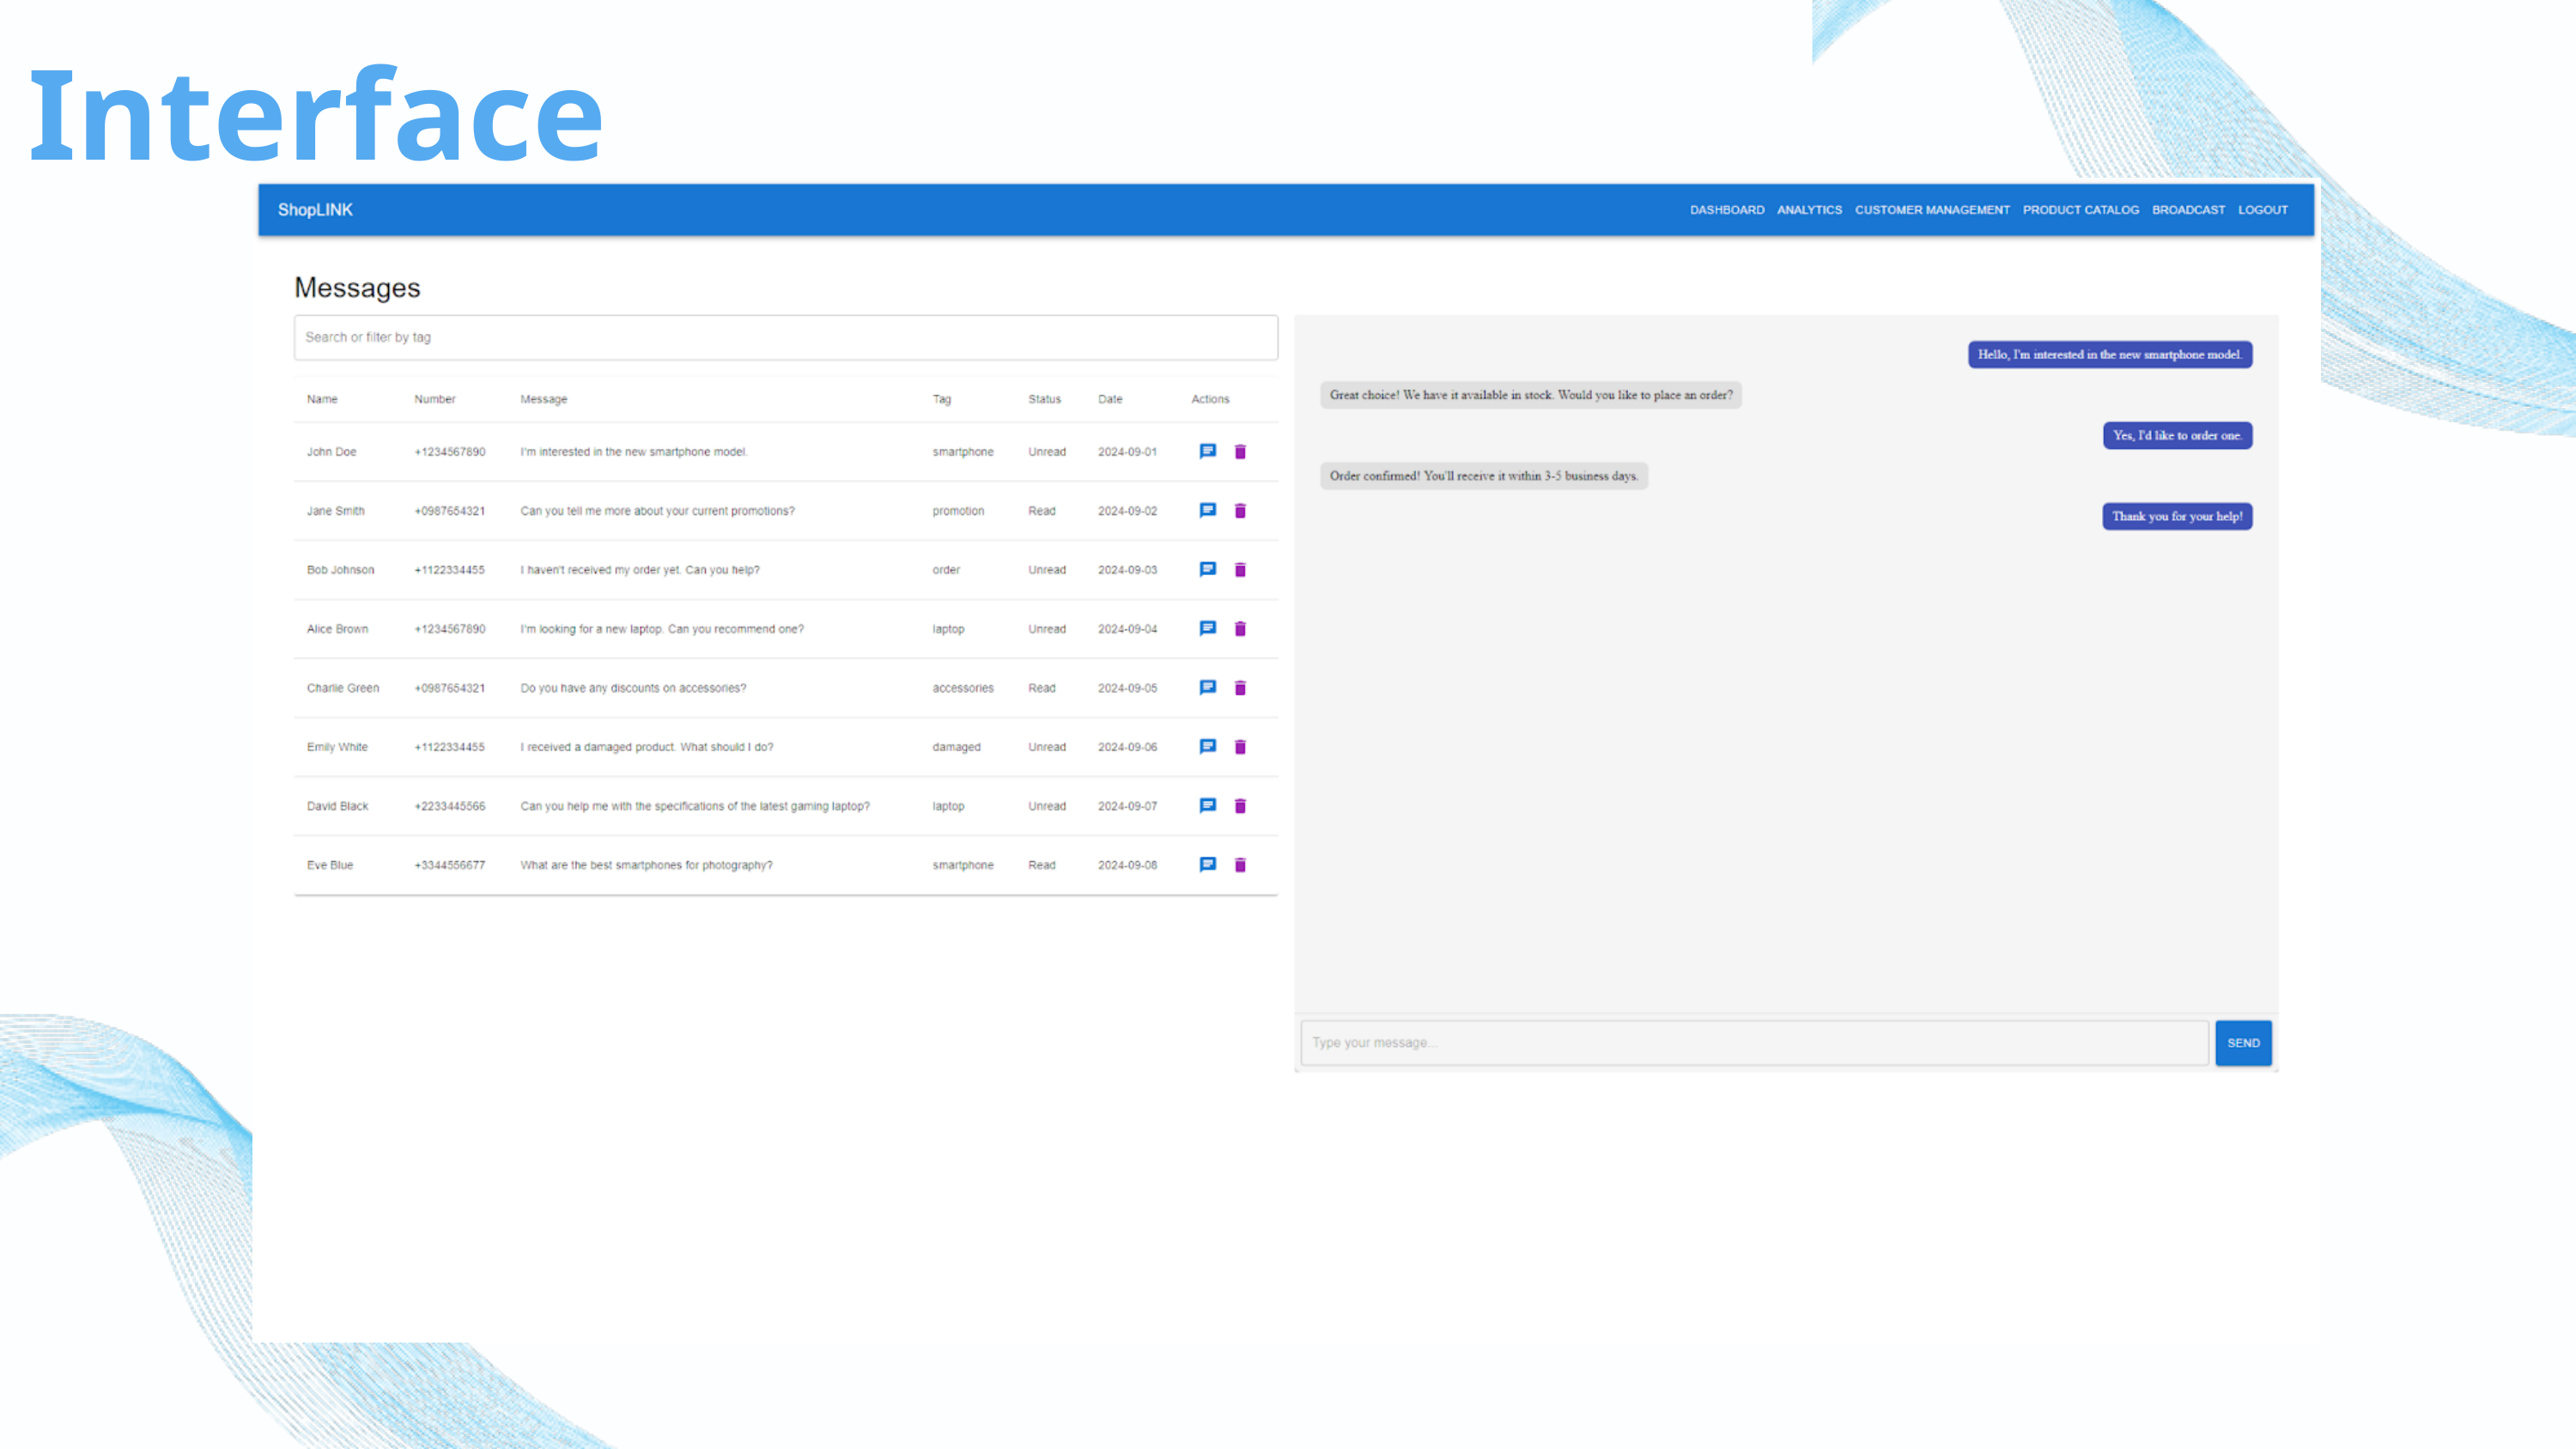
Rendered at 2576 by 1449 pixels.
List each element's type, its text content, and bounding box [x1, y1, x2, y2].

text_box Interface [0, 9, 761, 185]
text_box [1812, 0, 2576, 442]
picture [252, 178, 2321, 1343]
text_box [0, 1013, 761, 1449]
